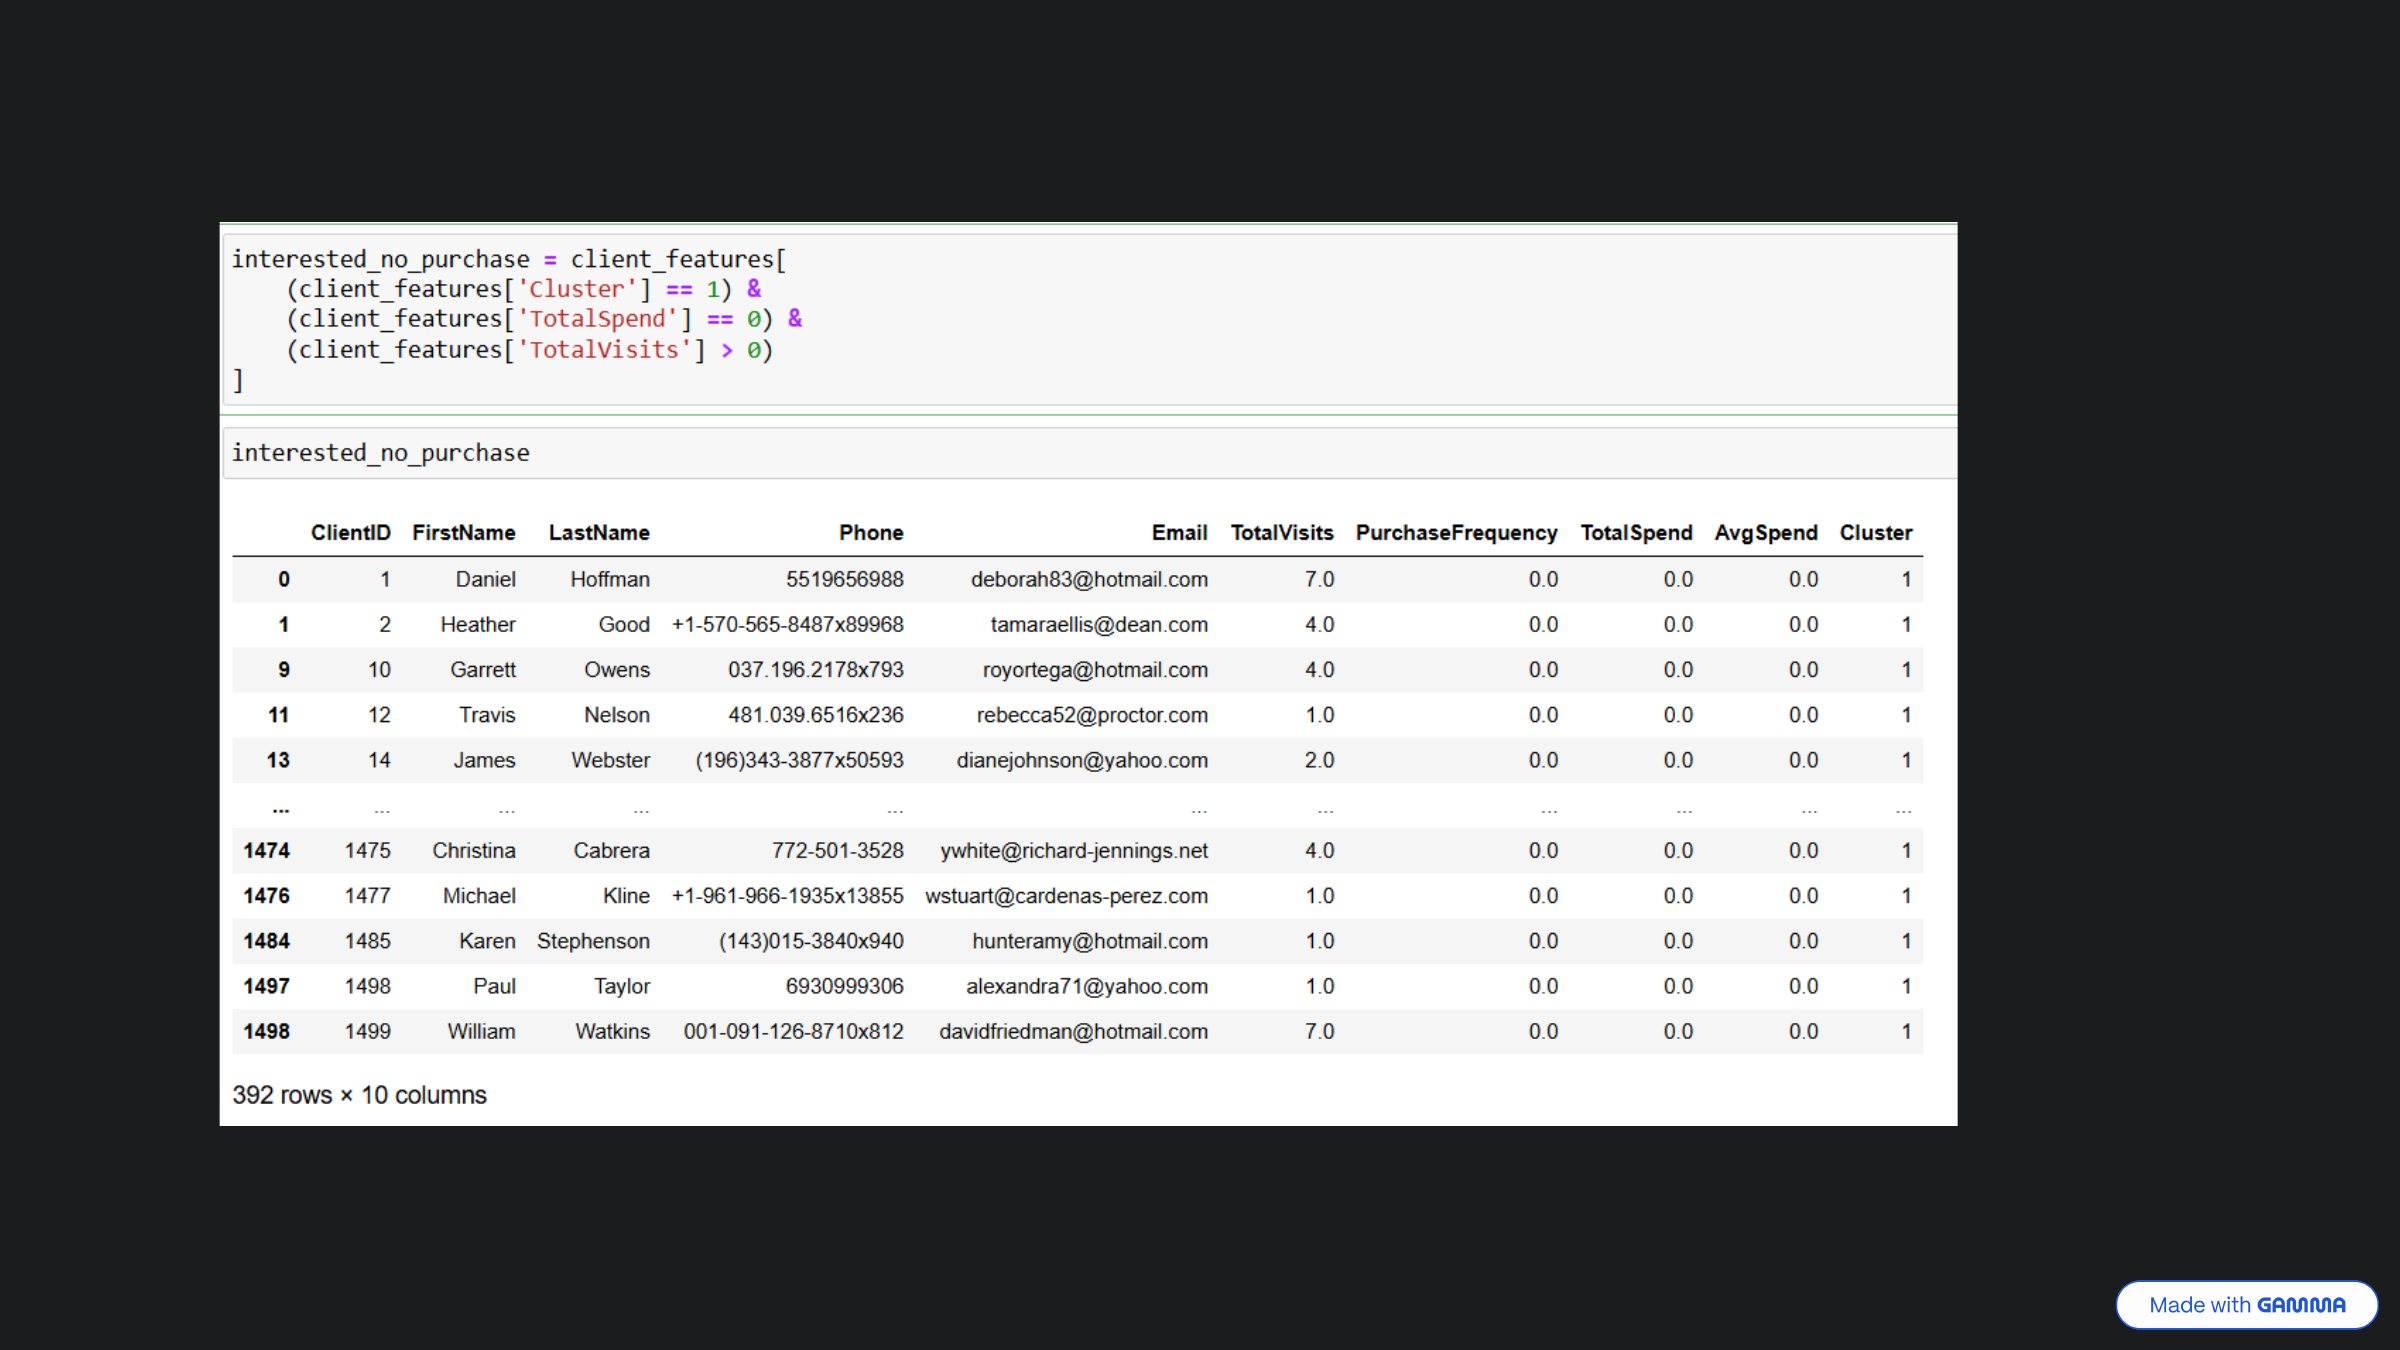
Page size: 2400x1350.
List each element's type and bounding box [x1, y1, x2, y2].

picture [2106, 1271, 2389, 1339]
picture [219, 222, 1958, 1126]
